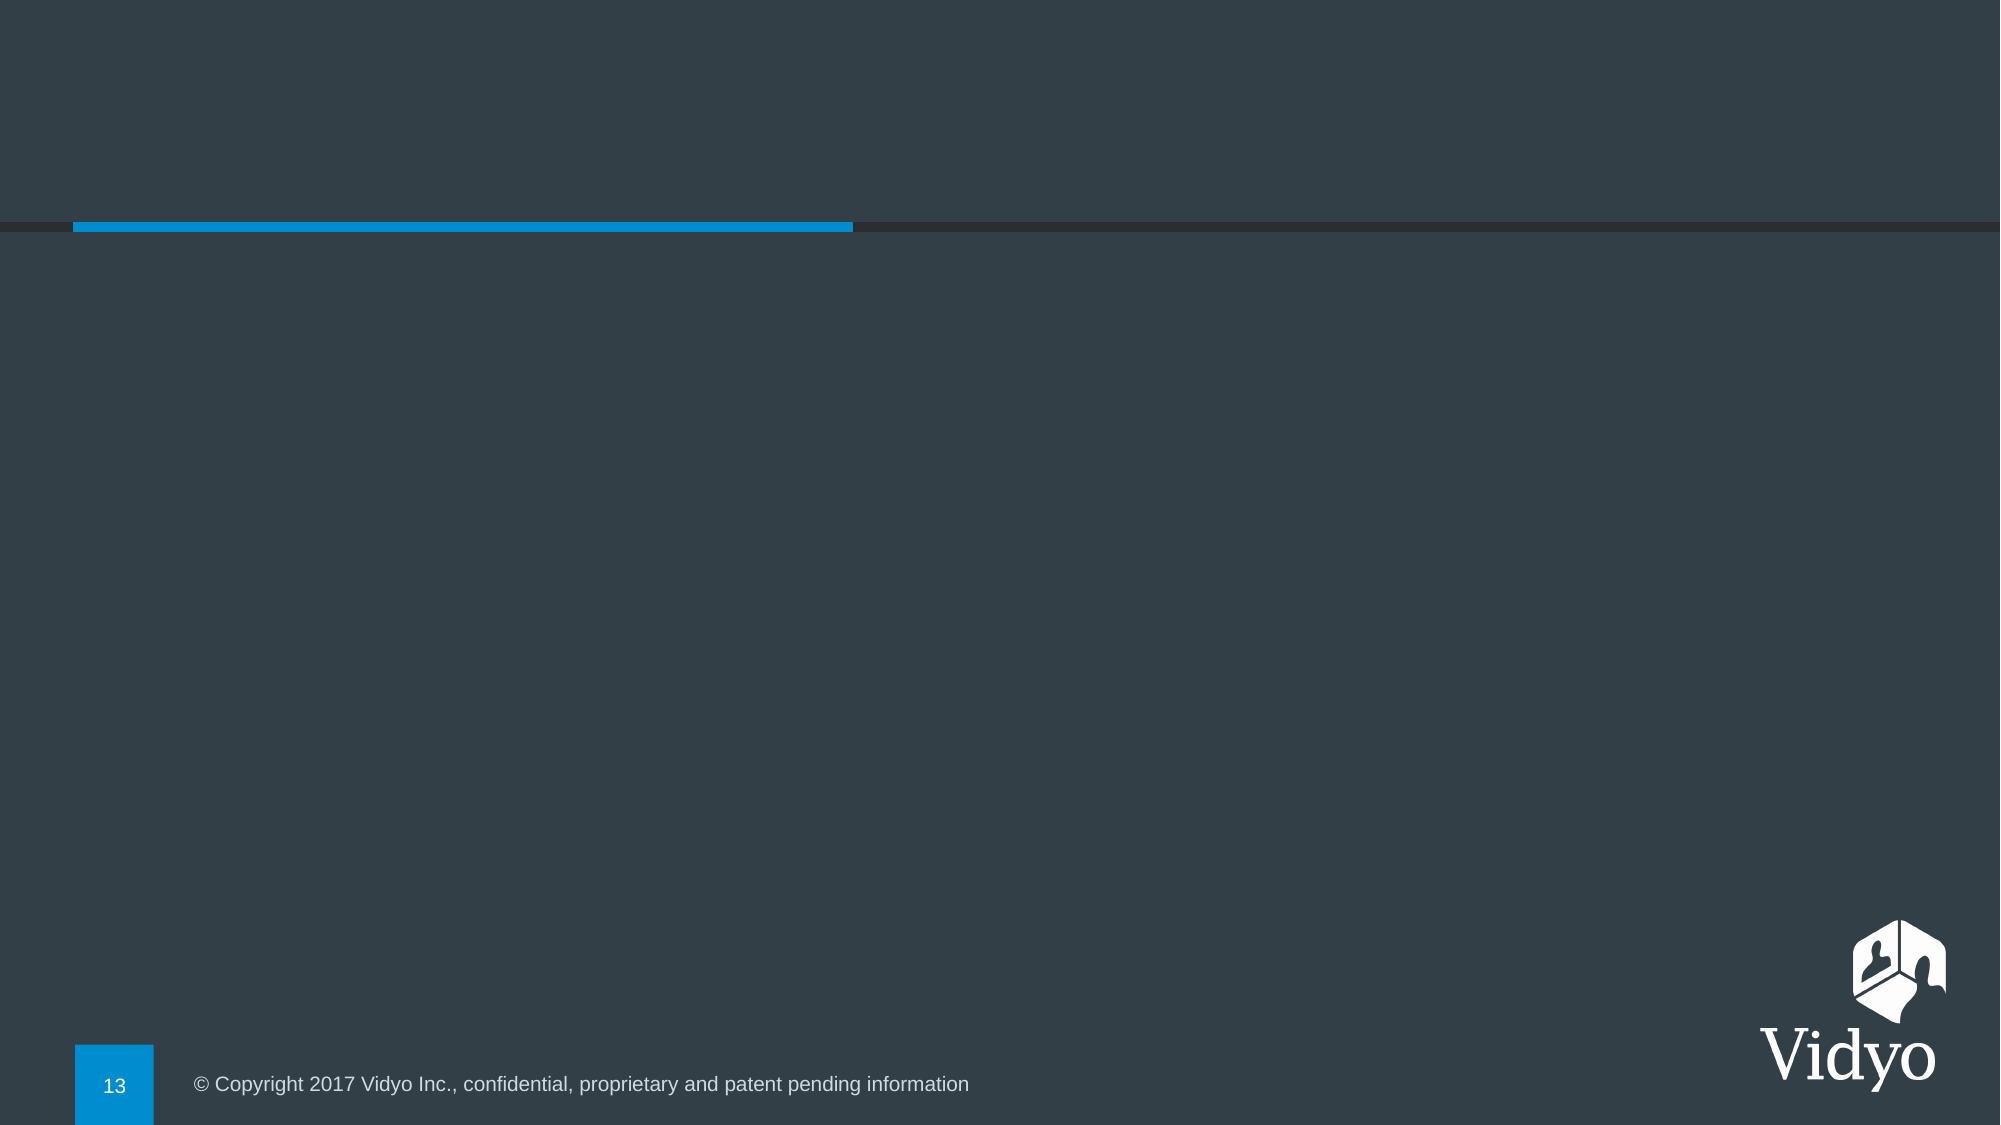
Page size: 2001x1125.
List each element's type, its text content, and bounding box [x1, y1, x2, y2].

picture [1760, 920, 1946, 1092]
slide_number 13 [84, 1054, 145, 1115]
